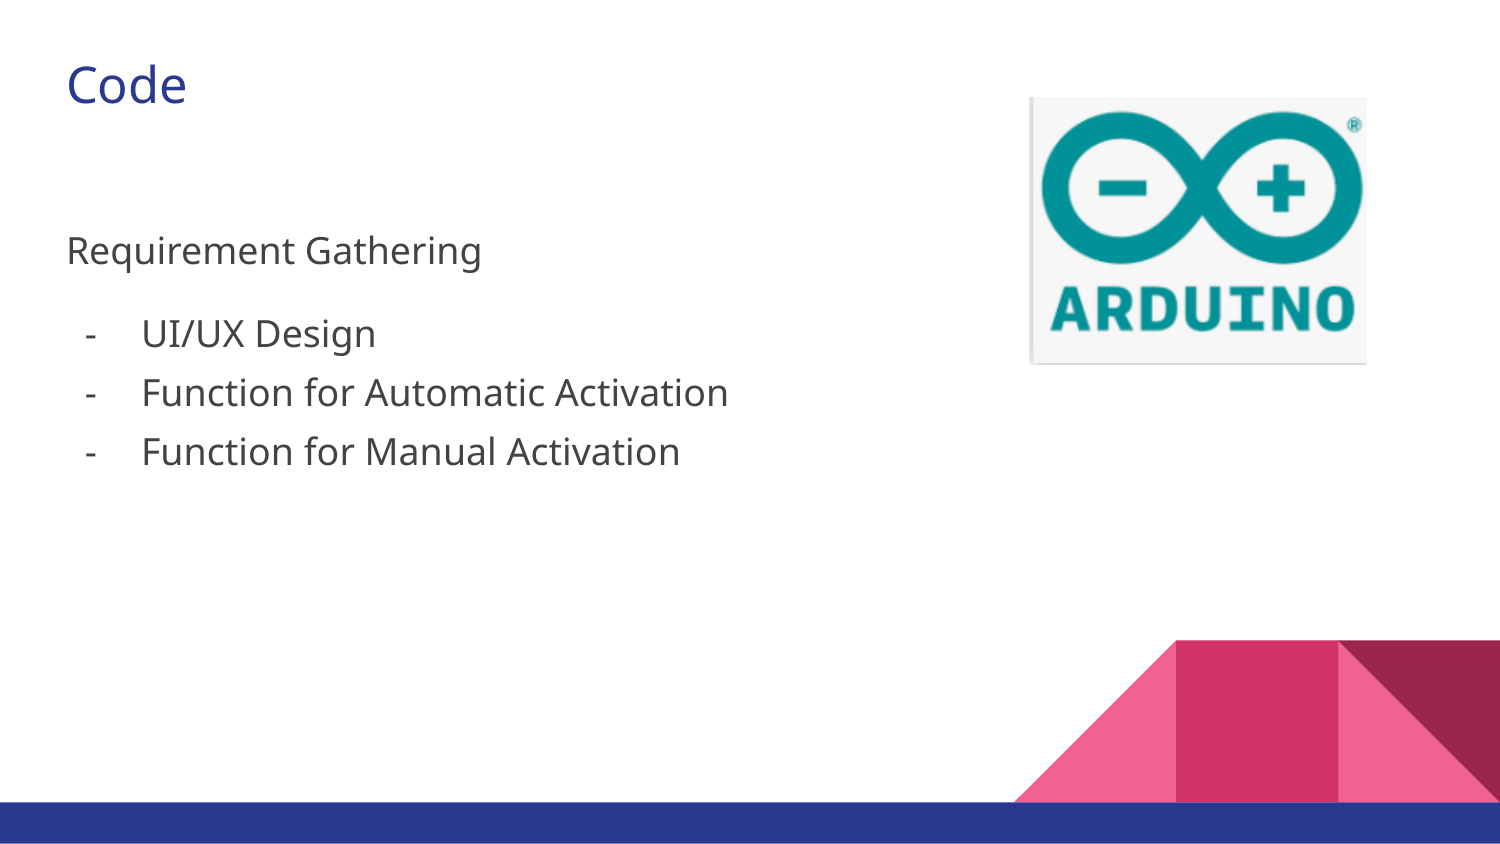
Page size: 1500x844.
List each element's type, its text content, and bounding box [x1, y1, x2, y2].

list Requirement Gathering UI/UX Design Function for Automatic Activation Function for Manual Activation [51, 201, 1449, 750]
title Code [51, 34, 1449, 135]
picture [1029, 97, 1368, 366]
